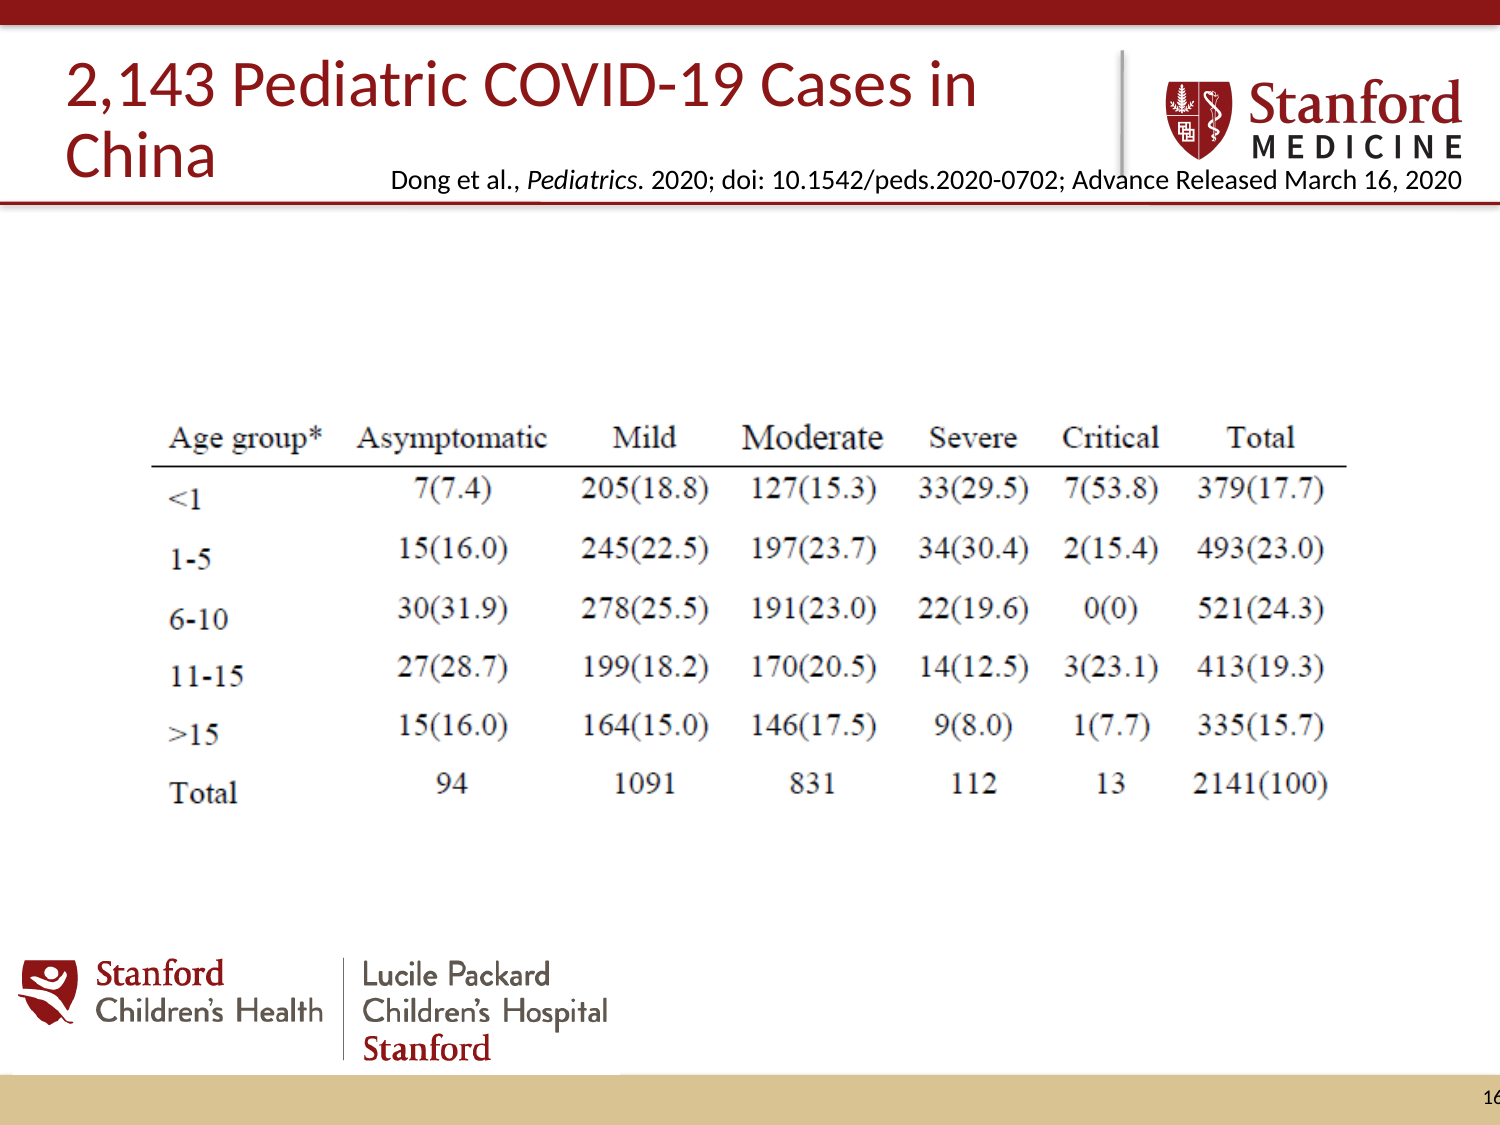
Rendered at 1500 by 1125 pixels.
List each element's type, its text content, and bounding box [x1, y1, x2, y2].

title 2,143 Pediatric COVID-19 Cases in China [50, 110, 1100, 200]
text_box Dong et al., Pediatrics. 2020; doi: 10.1542/peds.2020-0702; Advance Released March 16, 2020 [376, 154, 1484, 203]
picture [12, 950, 621, 1075]
picture [1162, 74, 1466, 154]
picture [142, 414, 1355, 815]
